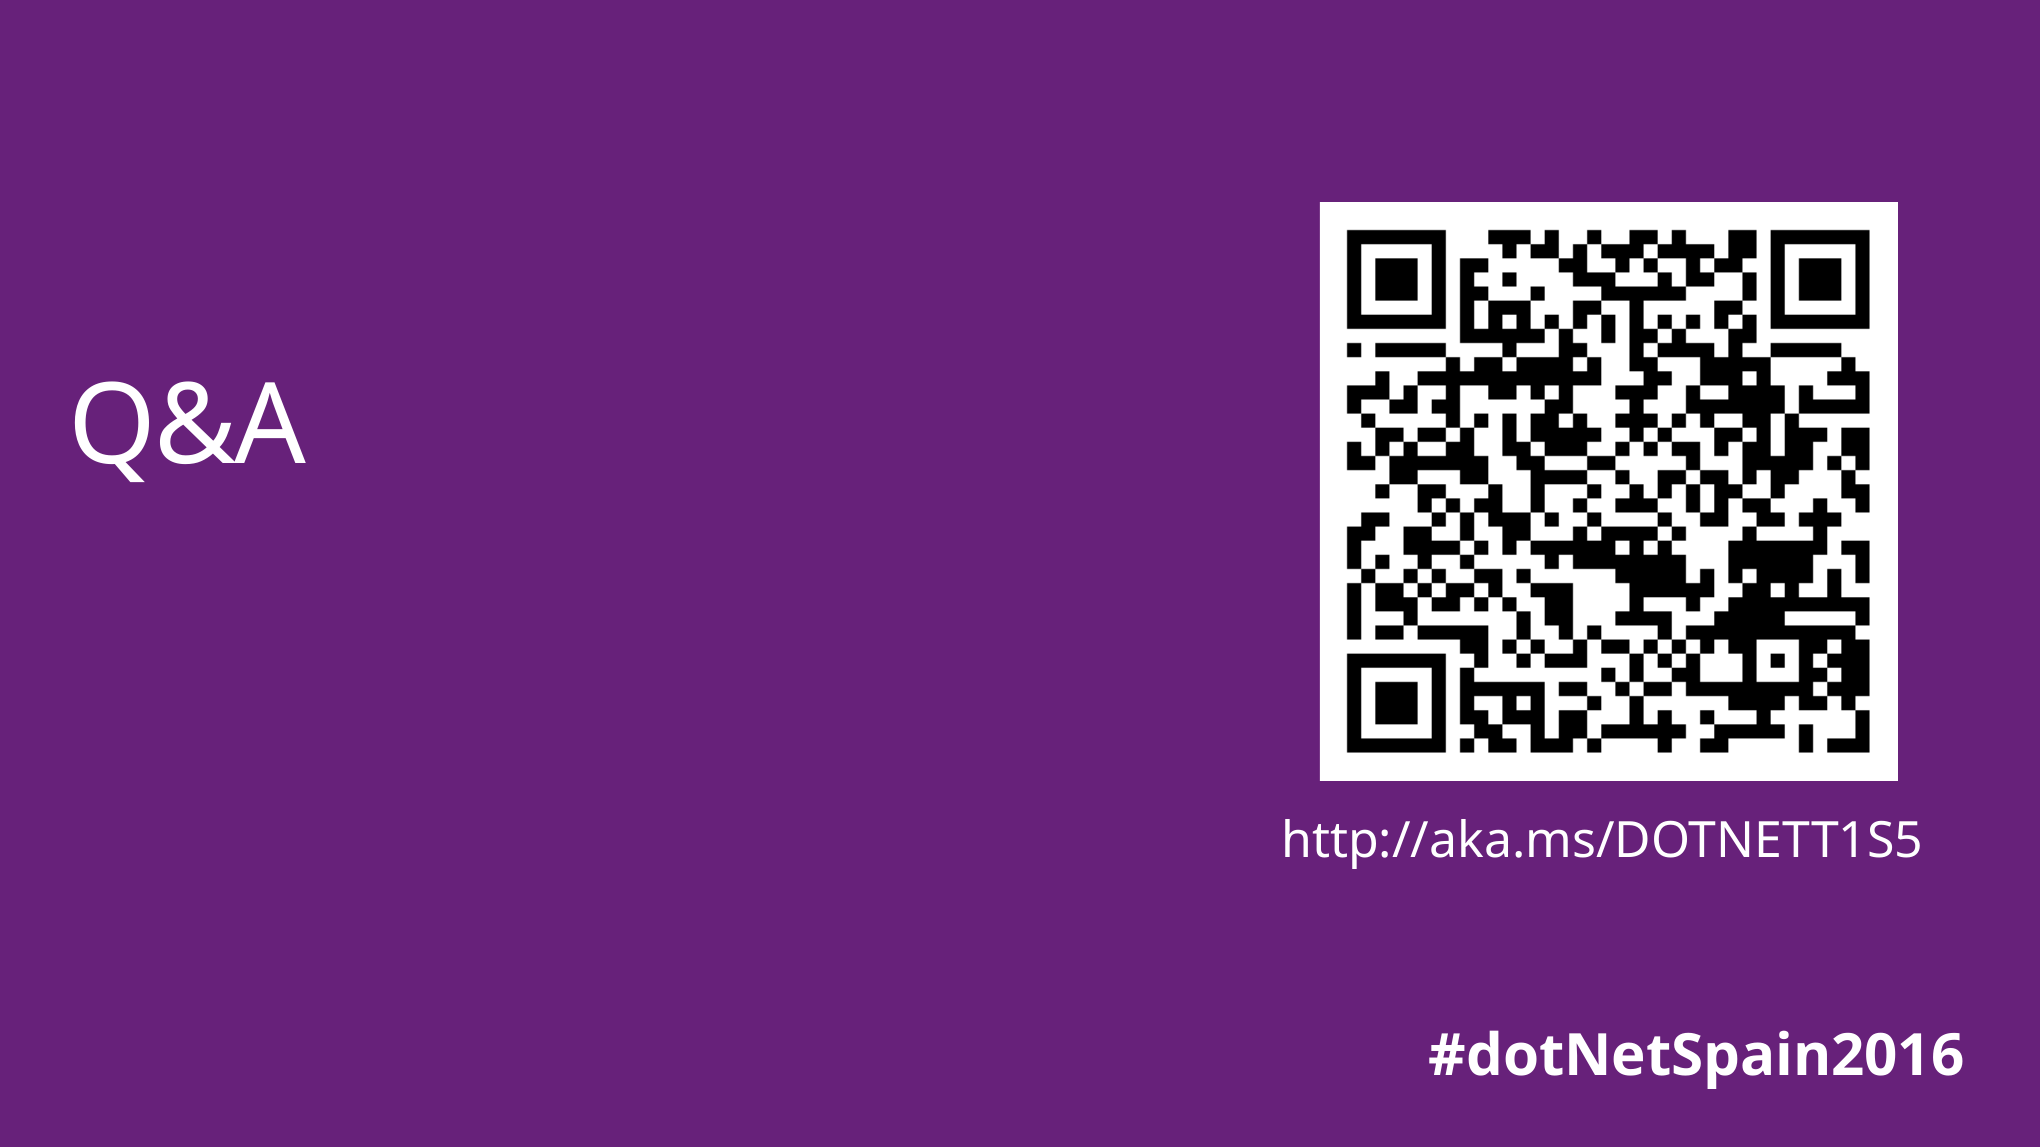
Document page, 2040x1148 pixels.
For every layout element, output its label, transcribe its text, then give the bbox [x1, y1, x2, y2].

picture [1319, 202, 1899, 781]
list http://aka.ms/DOTNETT1S5 [1239, 808, 1979, 887]
